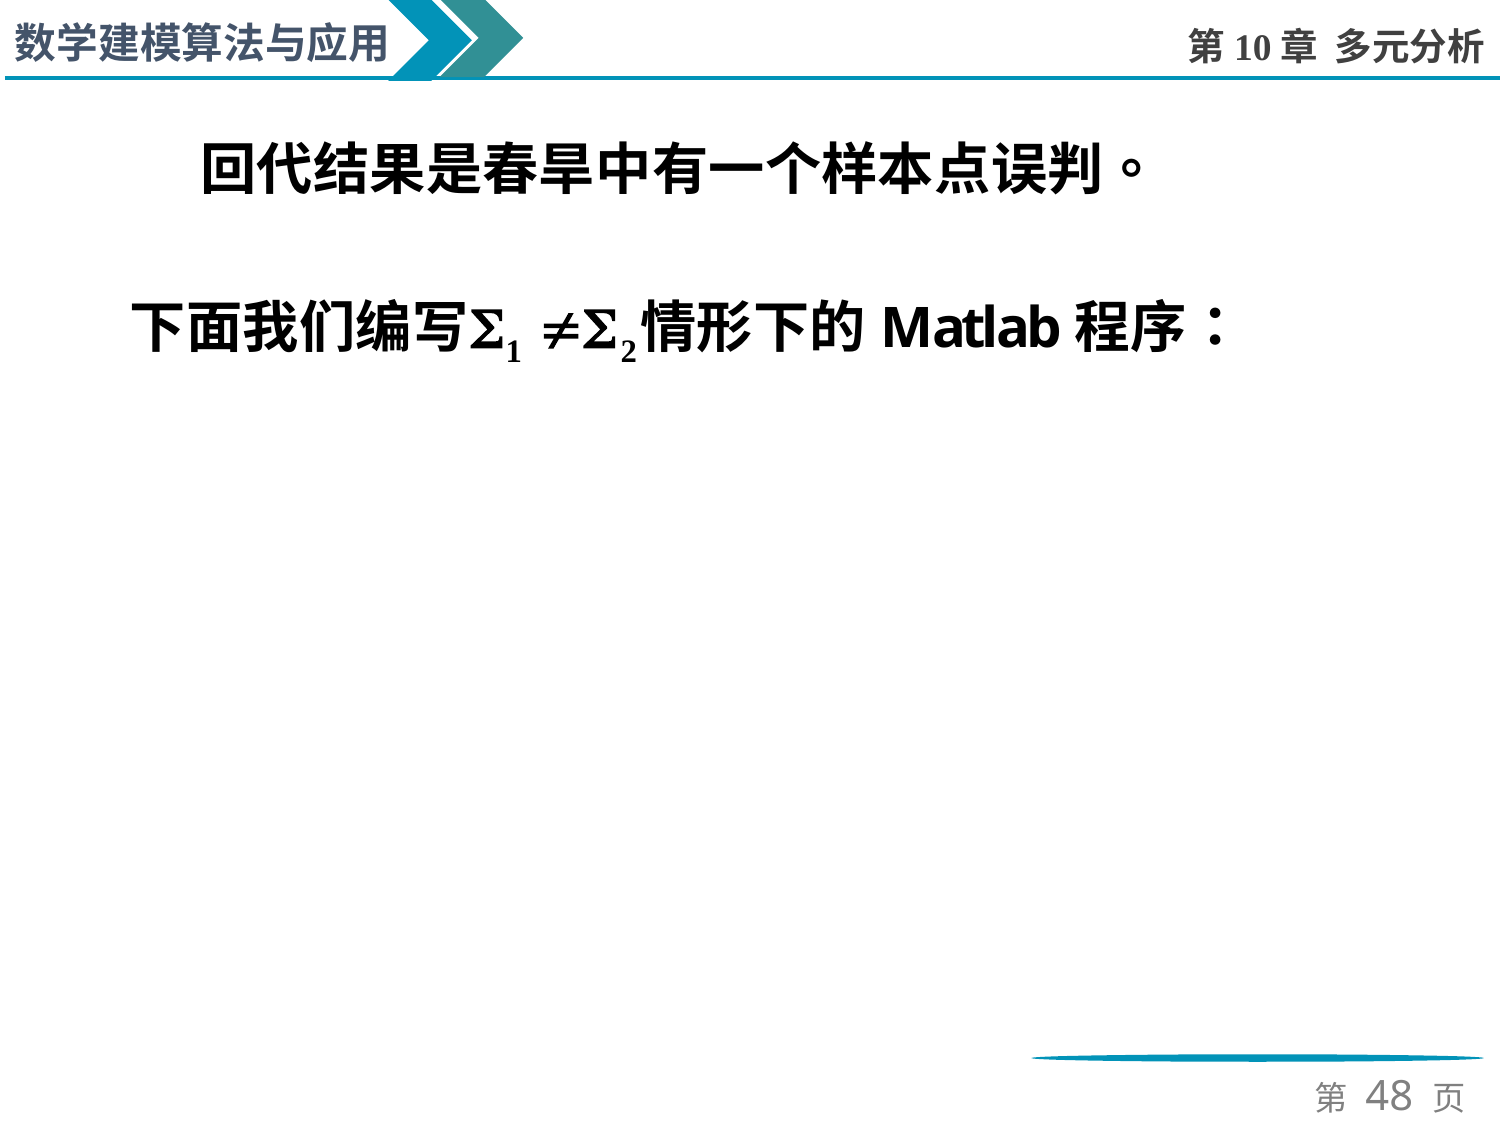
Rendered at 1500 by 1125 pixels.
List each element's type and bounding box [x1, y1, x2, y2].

text_box [87, 131, 1377, 594]
